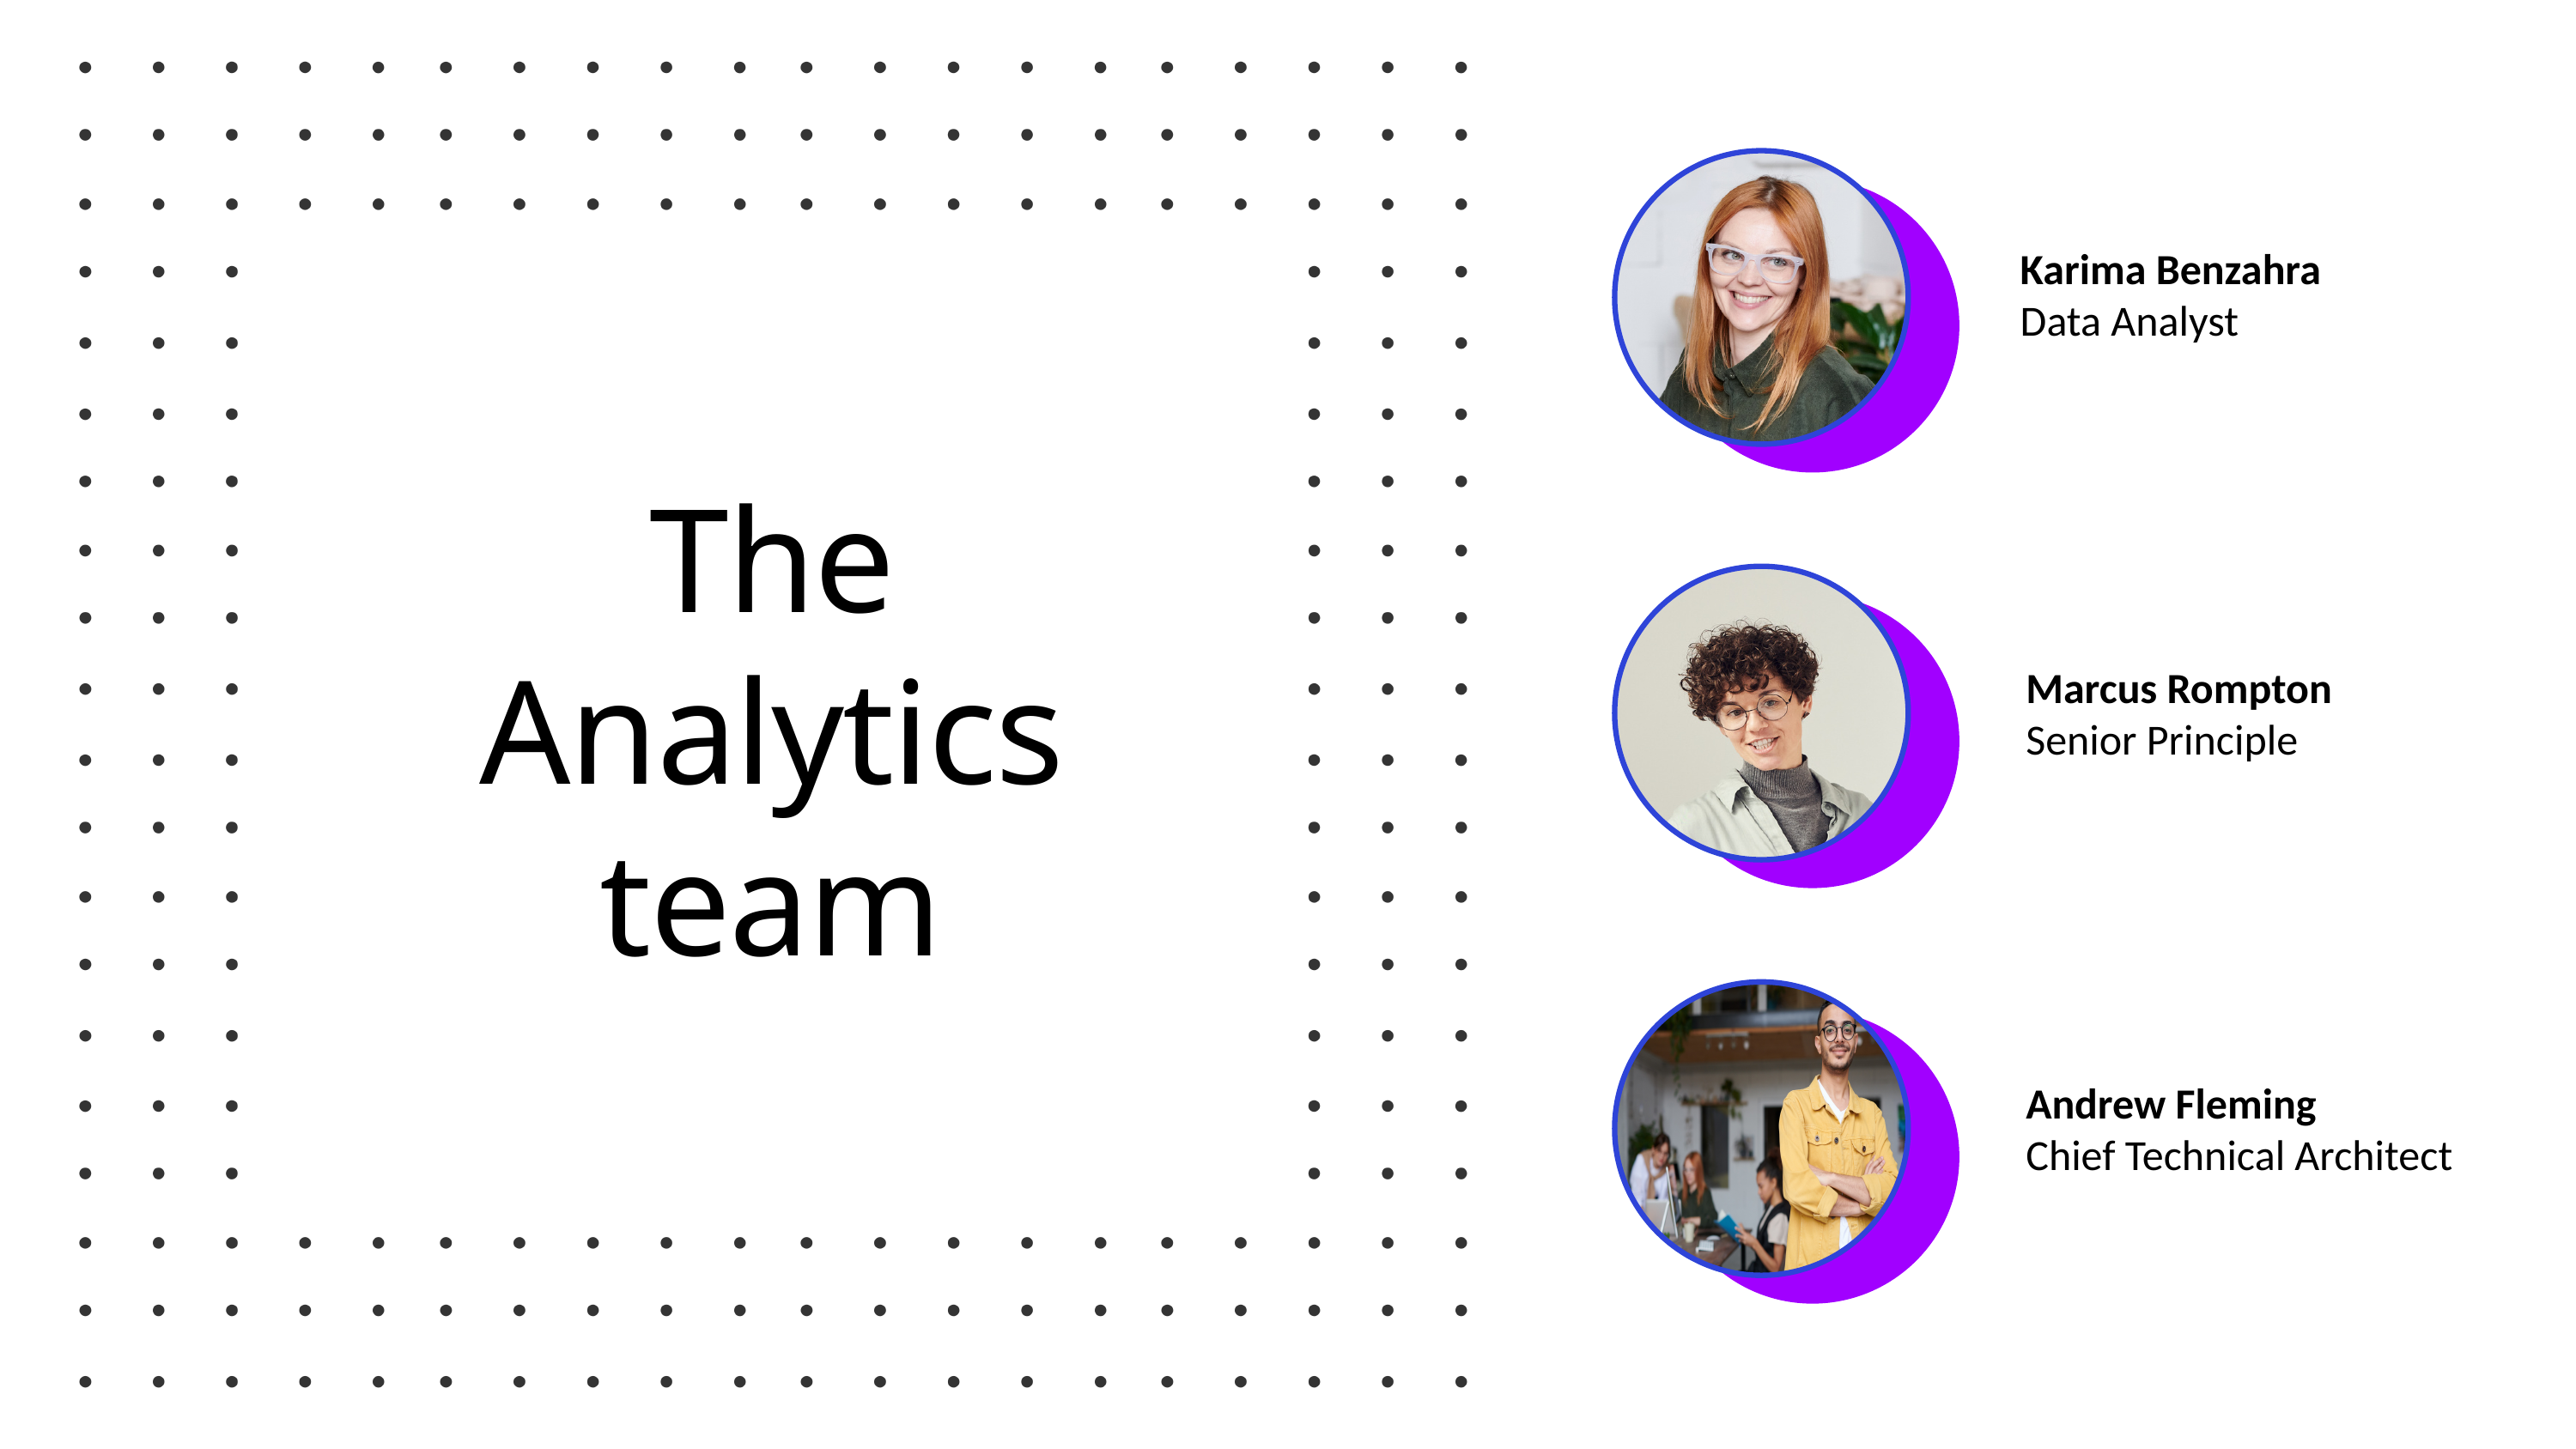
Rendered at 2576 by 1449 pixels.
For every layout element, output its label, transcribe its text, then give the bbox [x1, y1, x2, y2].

text_box Marcus Rompton Senior Principle [2013, 654, 2486, 771]
text_box Karima Benzahra Data Analyst [2007, 235, 2480, 351]
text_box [1607, 975, 1916, 1282]
text_box Andrew Fleming Chief Technical Architect [2013, 1070, 2486, 1186]
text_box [70, 57, 1472, 1392]
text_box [1665, 179, 1960, 473]
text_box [1607, 563, 1916, 863]
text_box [1665, 594, 1960, 888]
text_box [1607, 144, 1916, 451]
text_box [1665, 1009, 1960, 1304]
